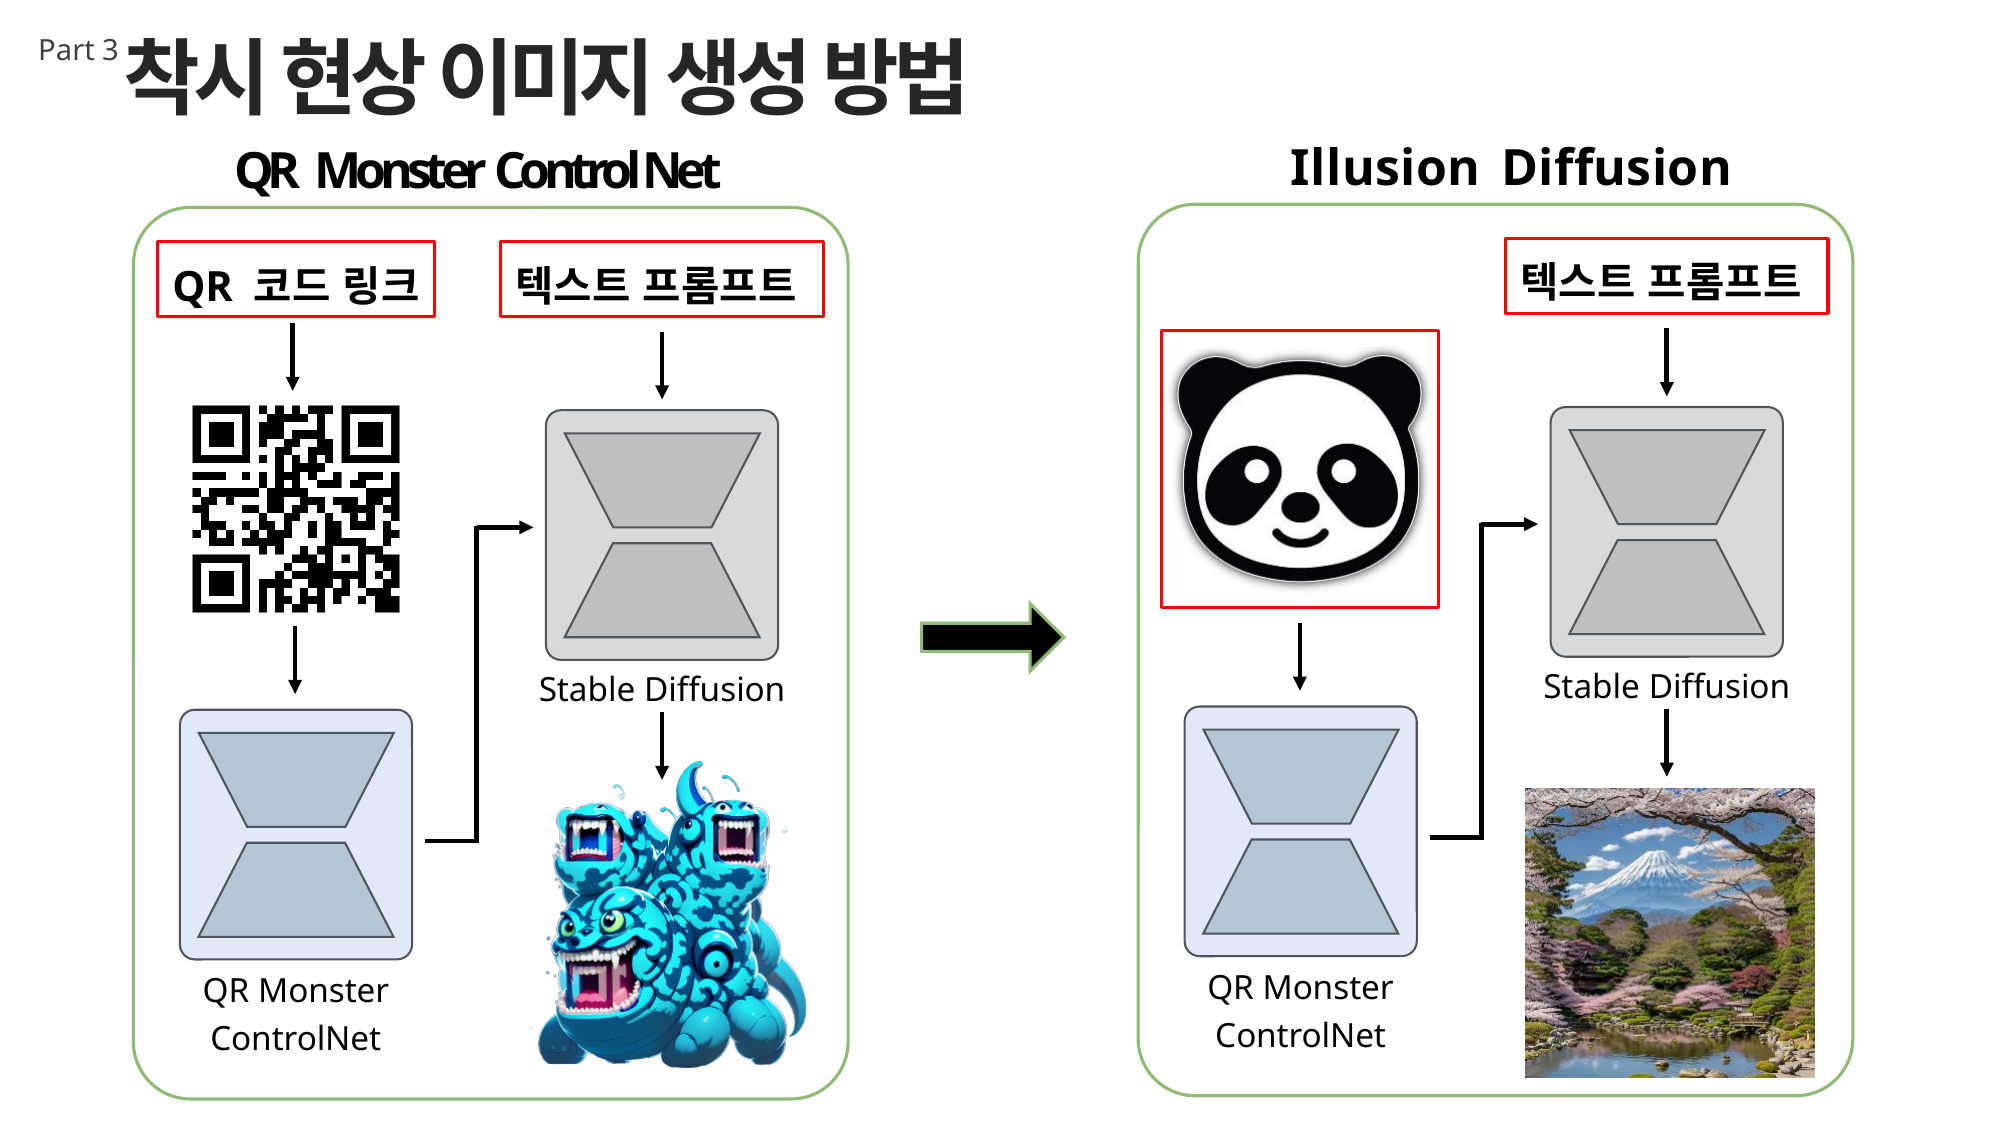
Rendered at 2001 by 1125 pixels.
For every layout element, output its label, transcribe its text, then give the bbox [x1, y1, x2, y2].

picture [1162, 331, 1437, 607]
text_box 착시 현상 이미지 생성 방법 [108, 17, 985, 133]
picture [1525, 788, 1815, 1078]
text_box Part 3 [23, 23, 108, 74]
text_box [1138, 128, 1853, 1096]
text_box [133, 131, 849, 1100]
text_box [1624, 1081, 1994, 1117]
text_box [920, 601, 1066, 674]
